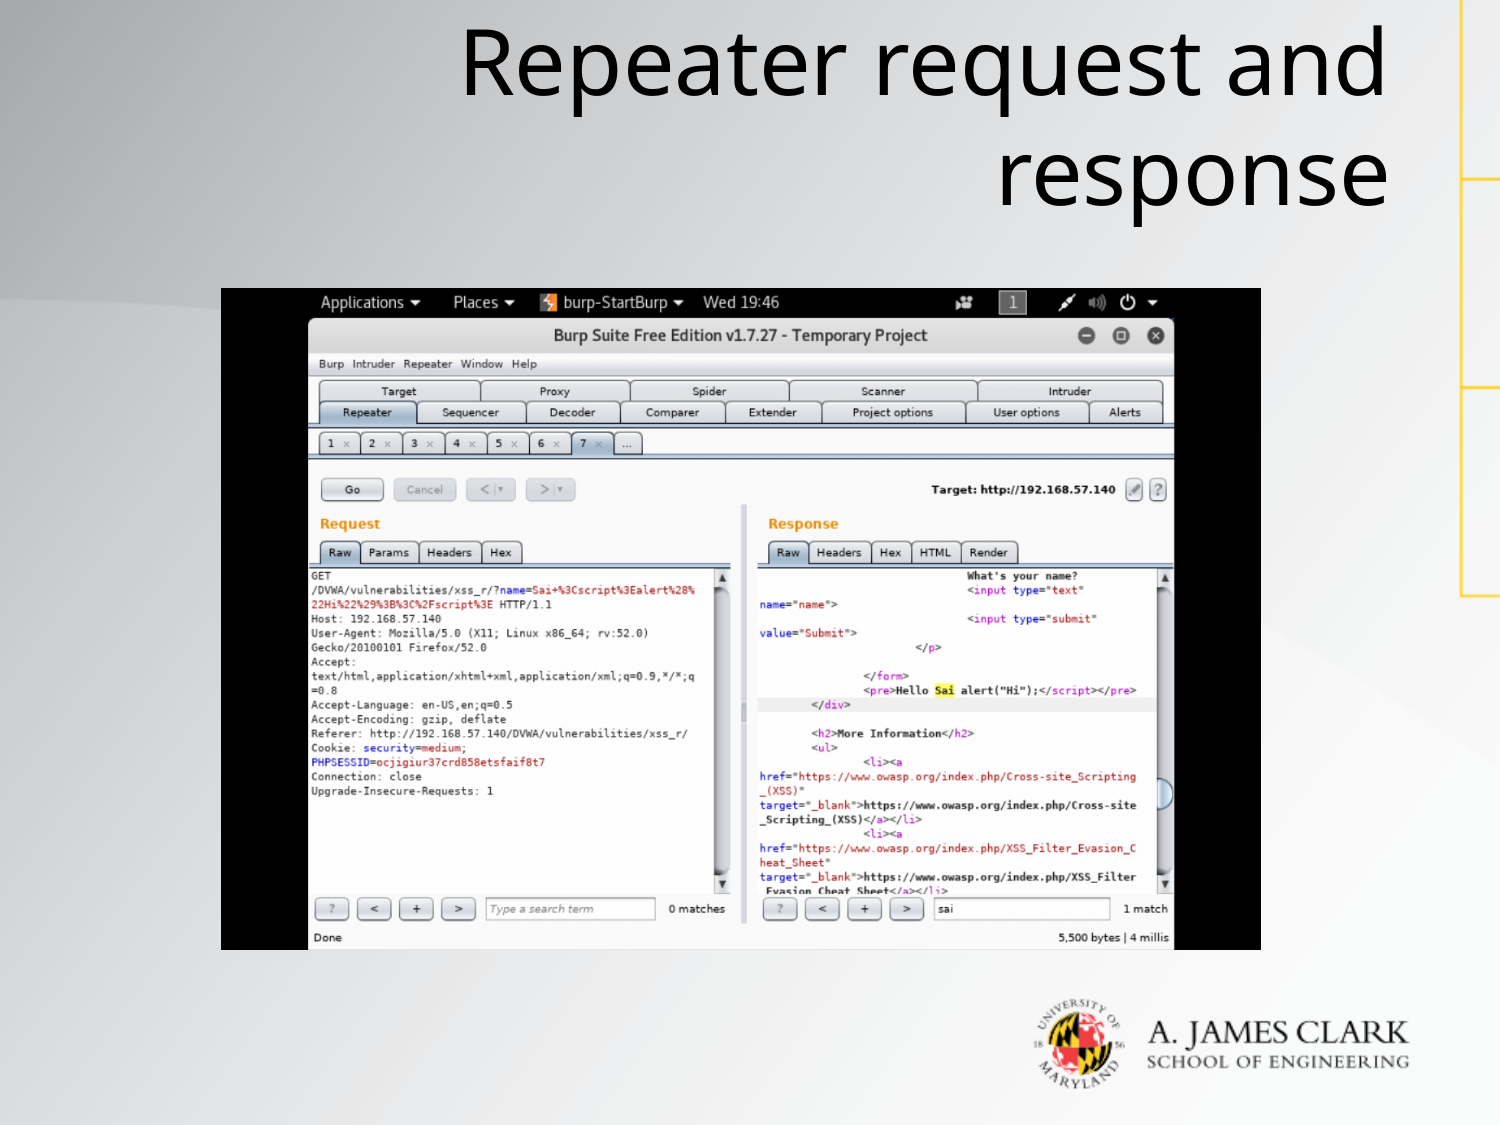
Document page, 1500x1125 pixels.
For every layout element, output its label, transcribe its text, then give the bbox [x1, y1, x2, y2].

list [220, 288, 1261, 950]
title Repeater request and response [75, 45, 1407, 231]
